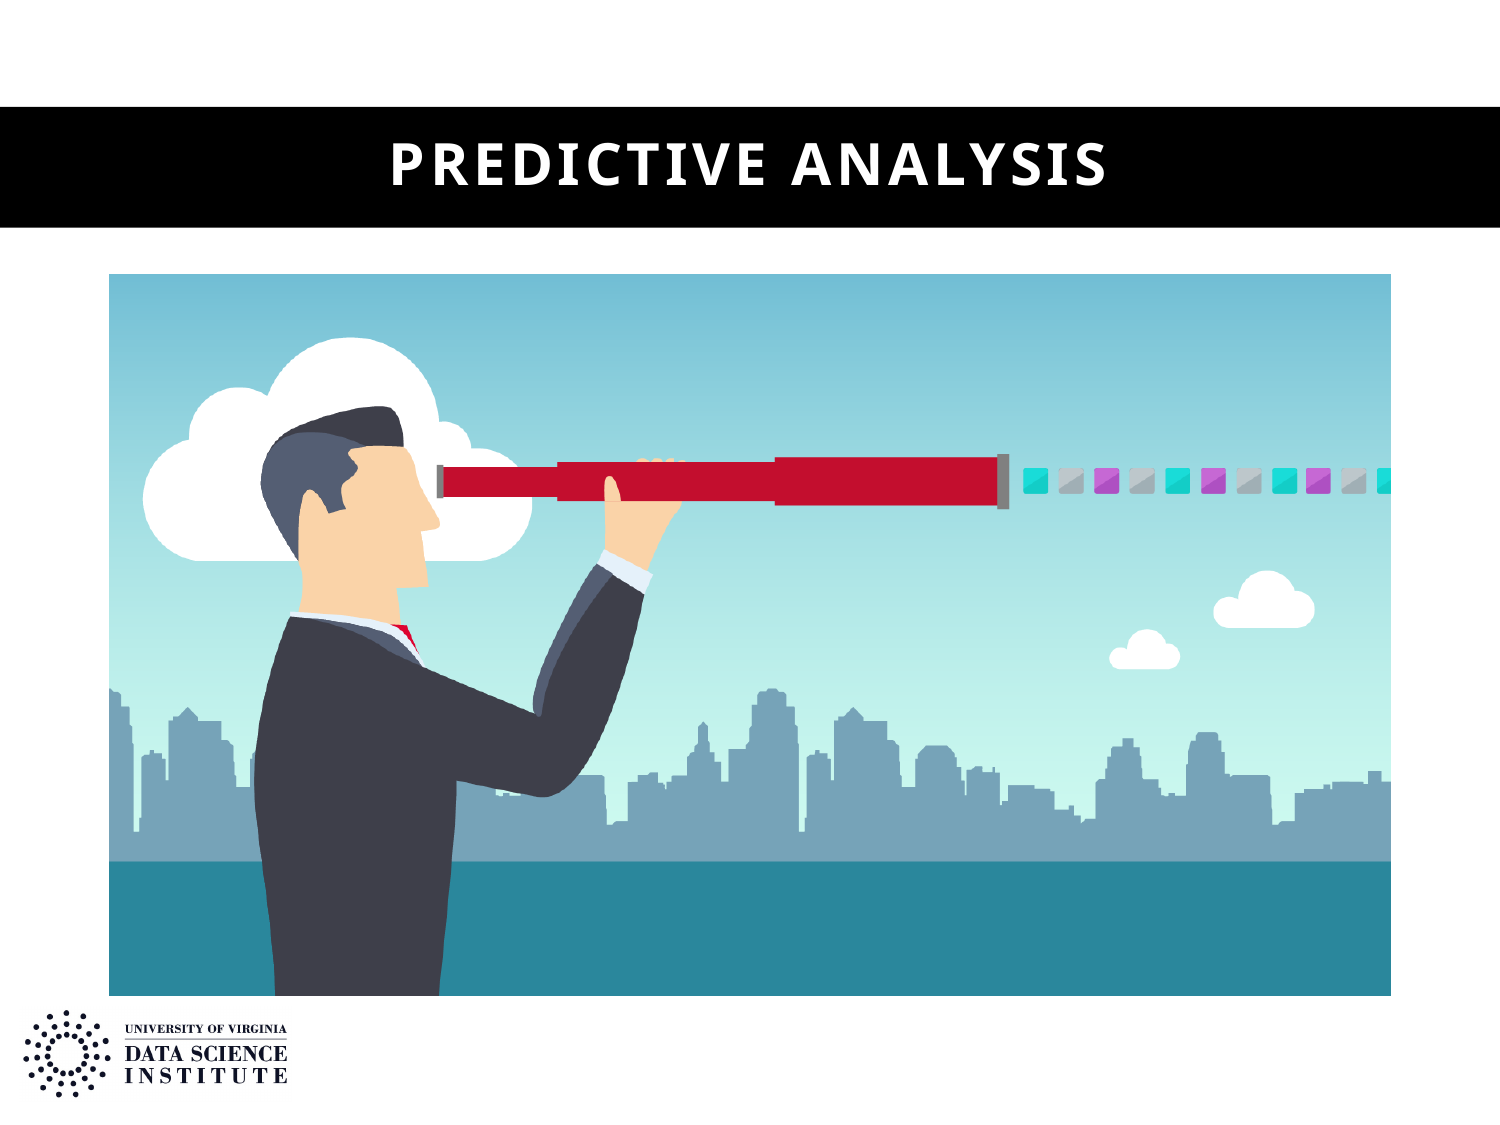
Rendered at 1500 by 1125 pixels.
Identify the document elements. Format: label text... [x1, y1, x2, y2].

text_box [0, 106, 1500, 229]
picture [109, 274, 1391, 996]
text_box PREDICTIVE ANALYSIS [68, 105, 1448, 228]
picture [19, 1006, 292, 1102]
